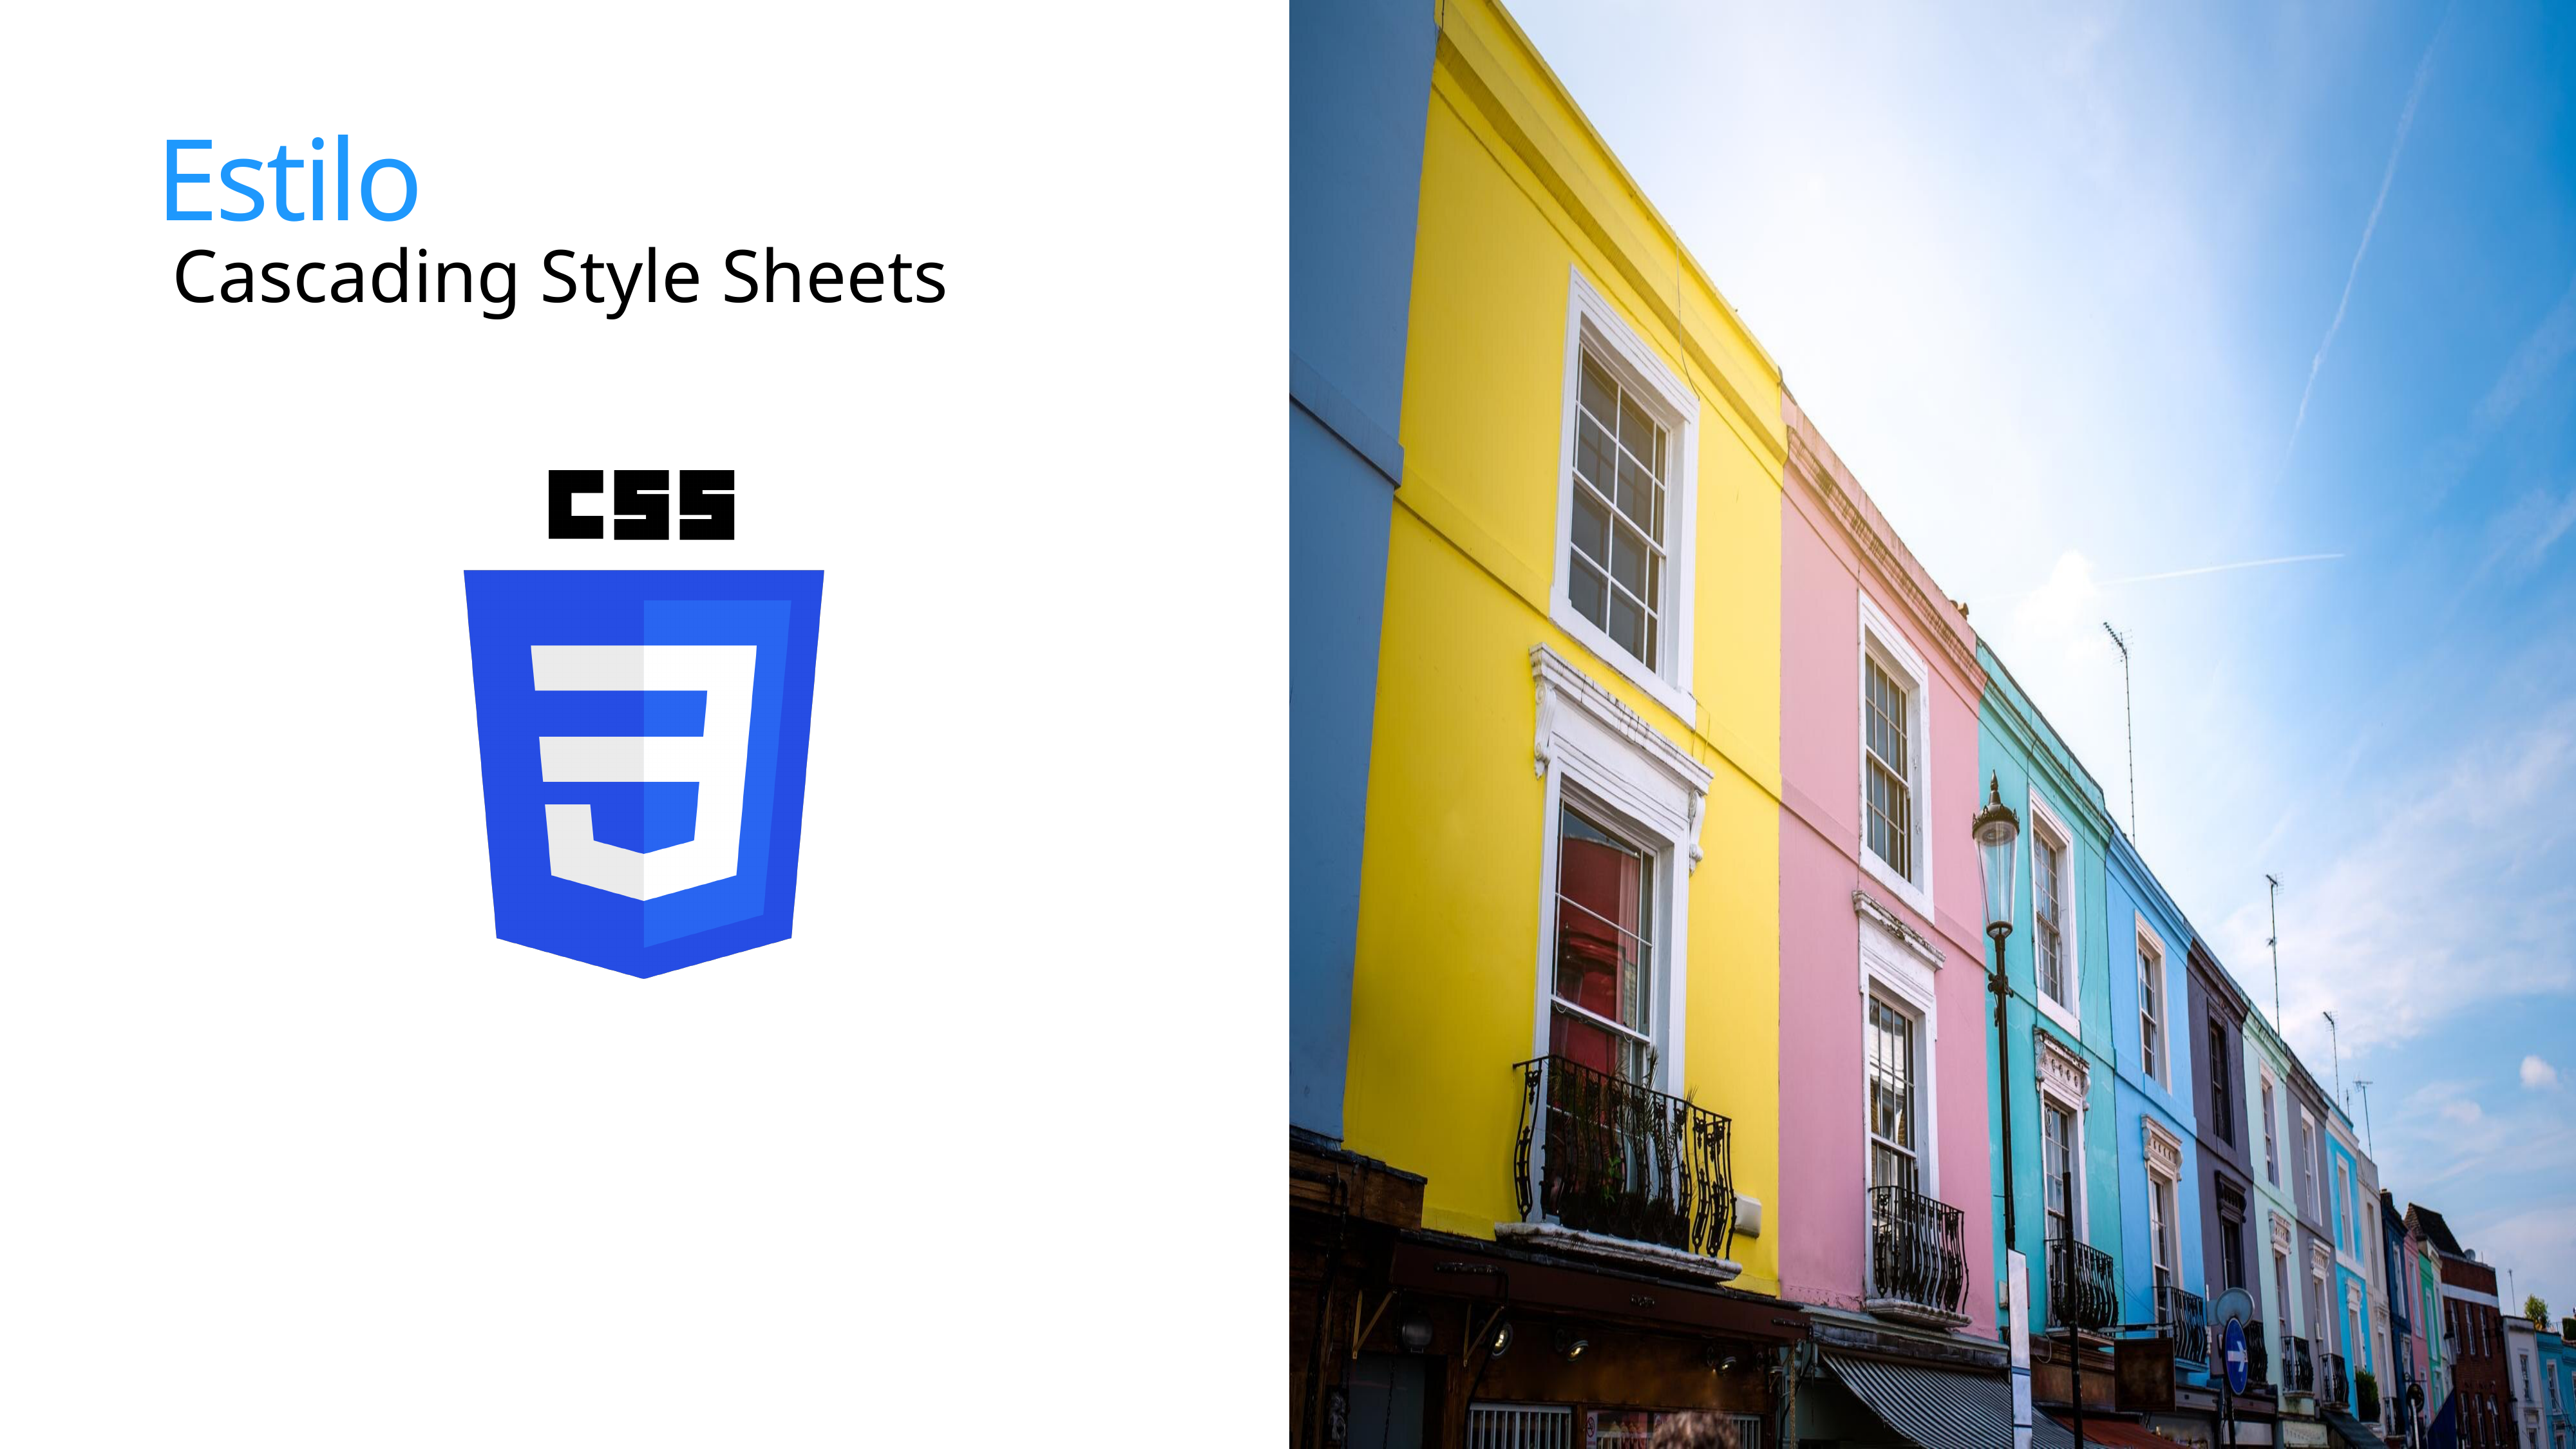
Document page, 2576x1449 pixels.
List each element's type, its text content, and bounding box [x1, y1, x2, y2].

picture [1289, 0, 2576, 1449]
picture [463, 469, 824, 979]
title Estilo [0, 86, 800, 251]
picture [2571, 1368, 2576, 1414]
text_box Cascading Style Sheets [50, 224, 1071, 332]
picture [2561, 1356, 2576, 1363]
